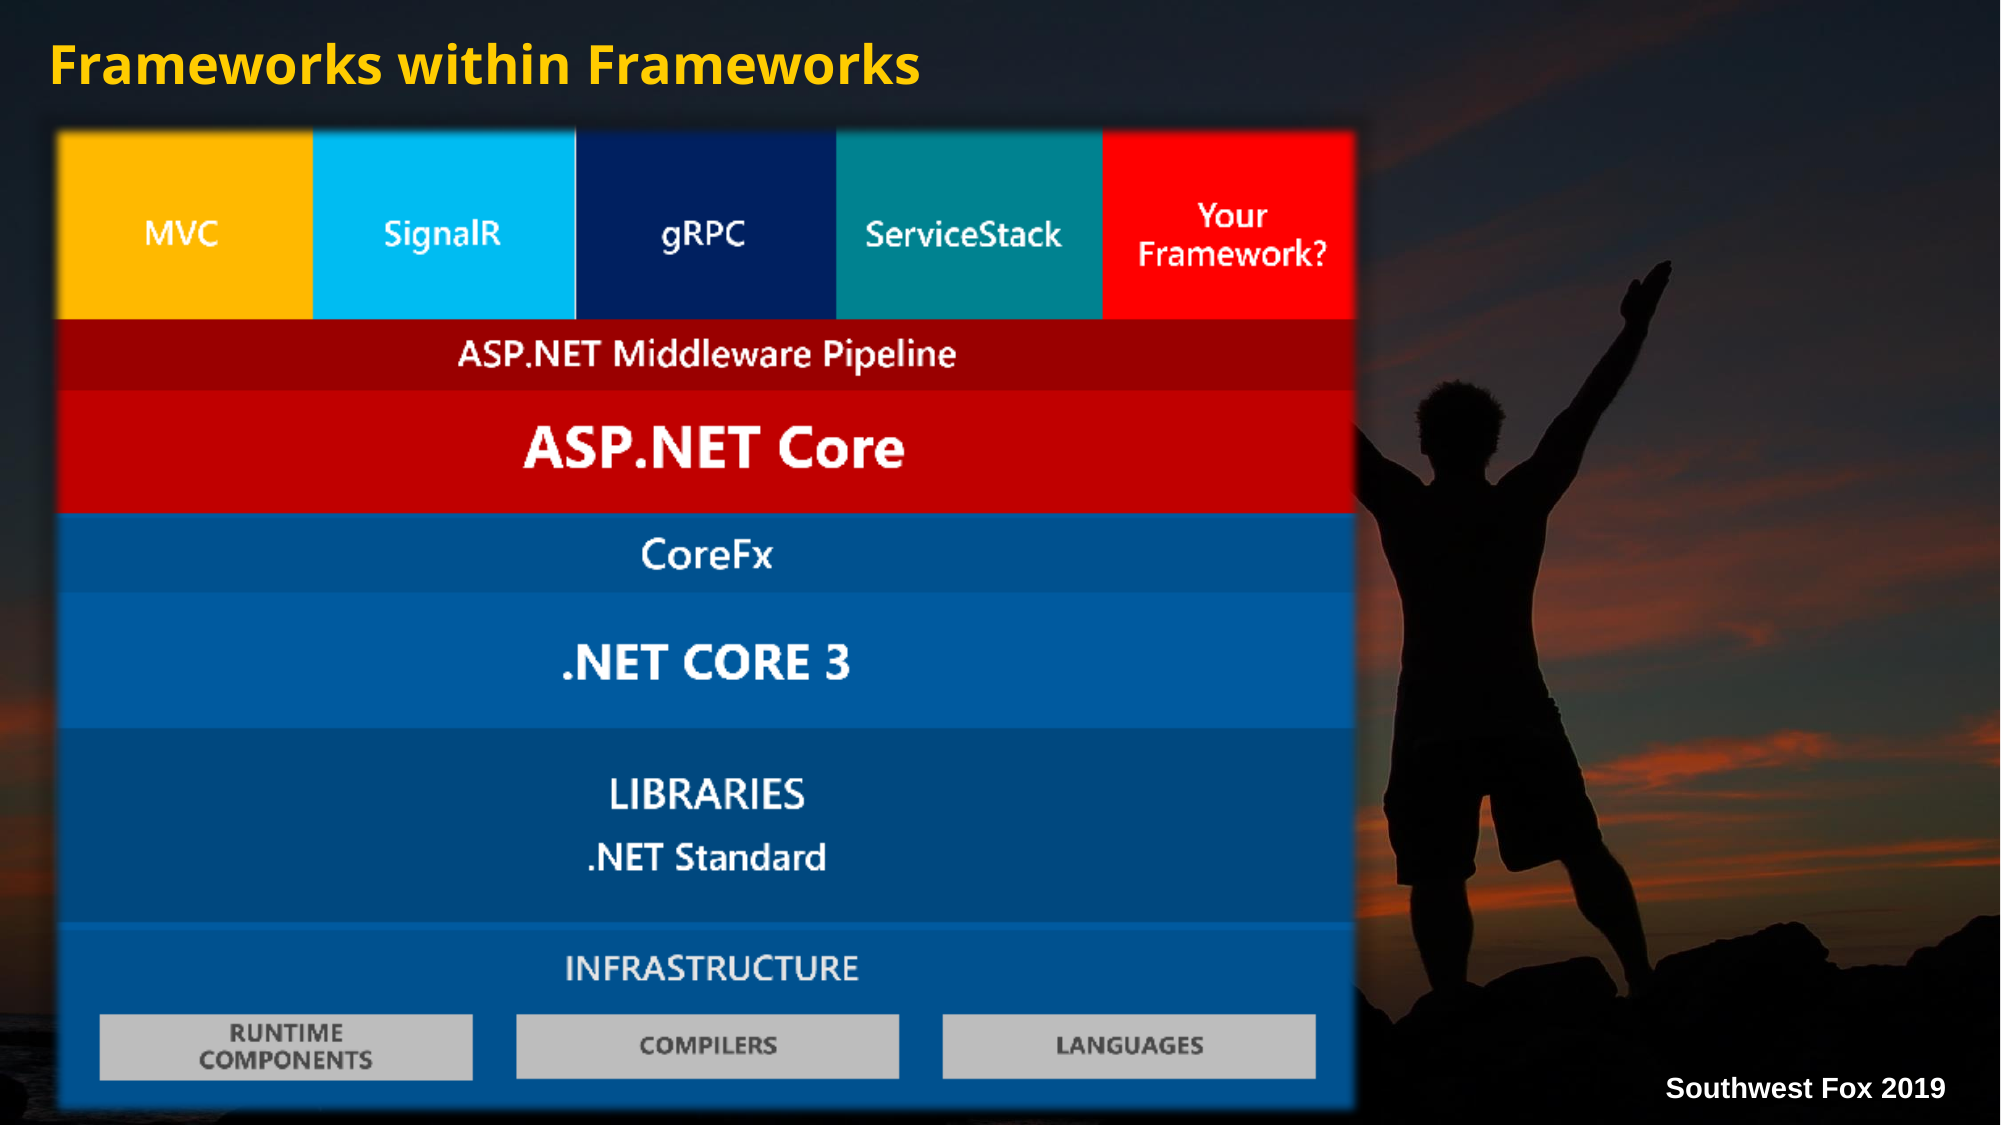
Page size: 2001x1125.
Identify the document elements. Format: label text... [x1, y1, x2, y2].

picture [0, 0, 2001, 1125]
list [49, 124, 1363, 1118]
title Frameworks within Frameworks [33, 24, 1734, 100]
